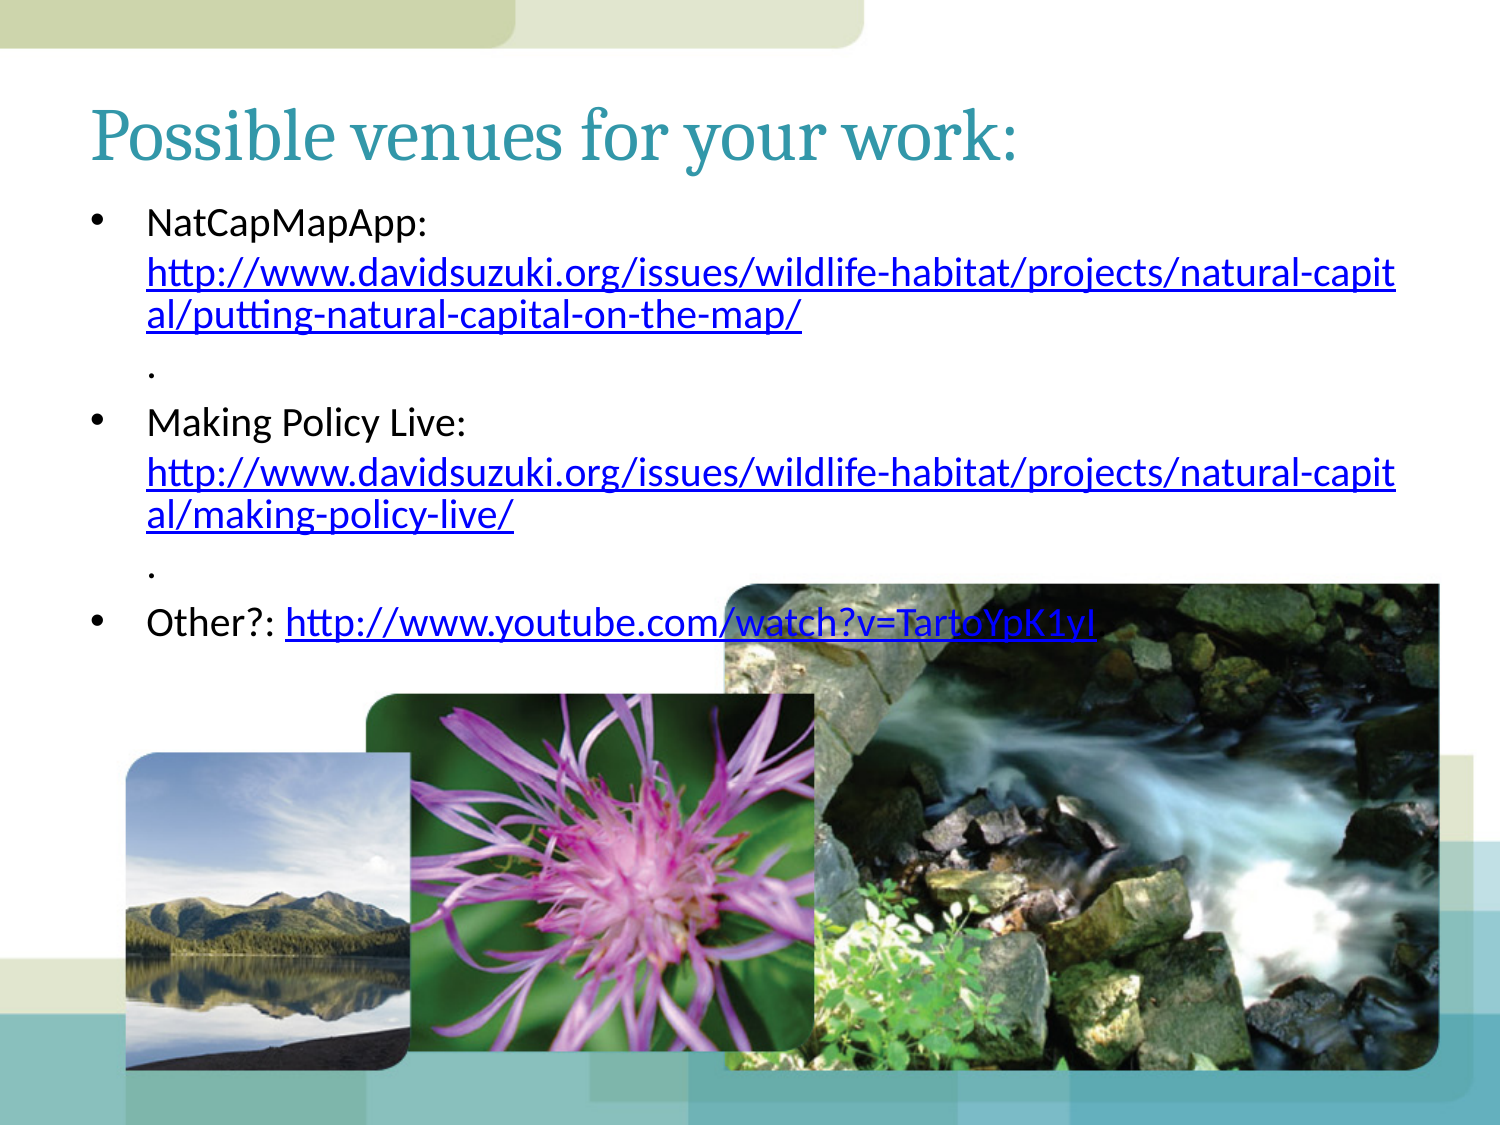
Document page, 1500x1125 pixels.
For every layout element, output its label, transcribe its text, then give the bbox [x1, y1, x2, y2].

list NatCapMapApp: http://www.davidsuzuki.org/issues/wildlife-habitat/projects/natural-capital/putting-natural-capital-on-the-map/. Making Policy Live: http://www.davidsuzuki.org/issues/wildlife-habitat/projects/natural-capital/making-policy-live/. Other?: http://www.youtube.com/watch?v=TartoYpK1yI. [75, 187, 1425, 570]
picture [0, 0, 1500, 1125]
title Possible venues for your work: [75, 45, 1425, 187]
